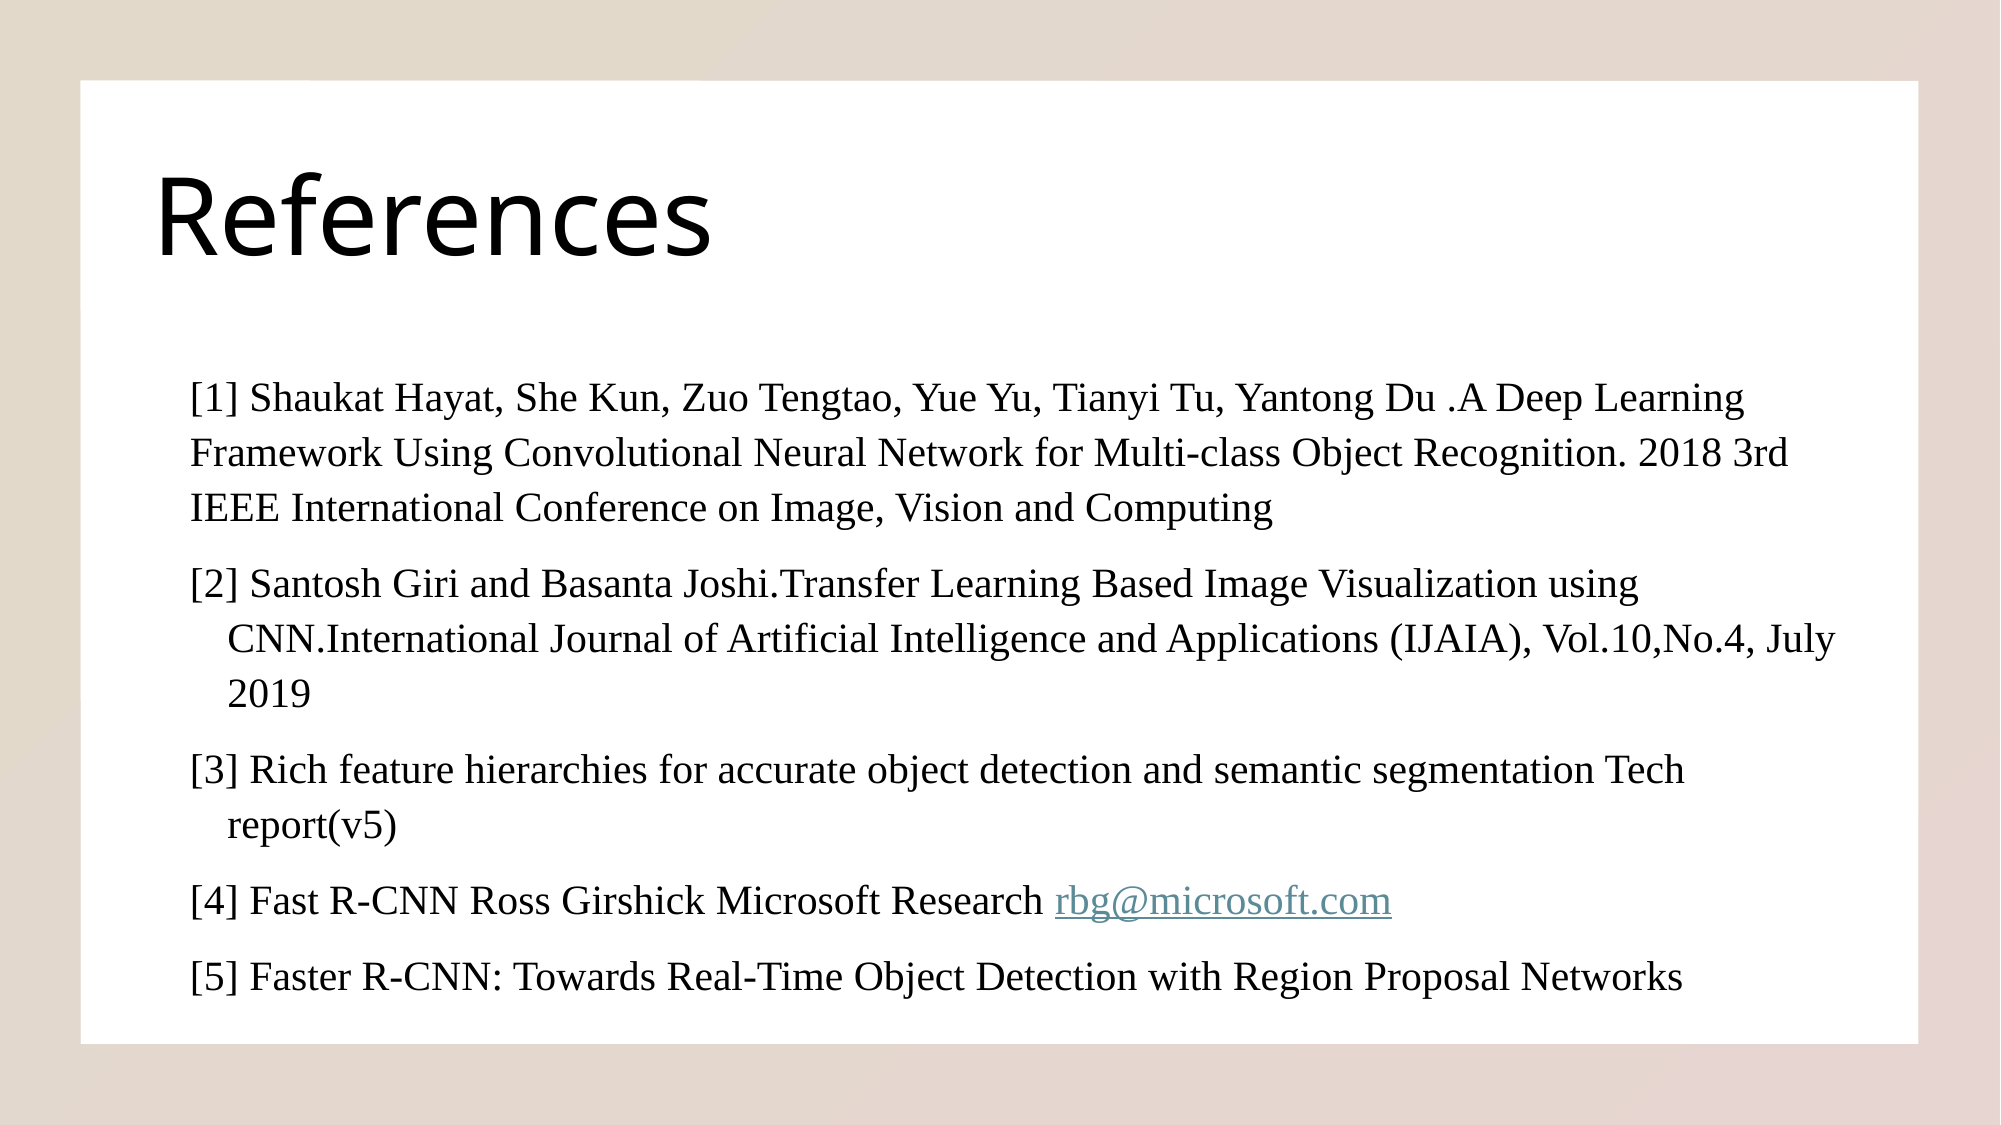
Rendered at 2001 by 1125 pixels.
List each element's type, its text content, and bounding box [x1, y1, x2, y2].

list [1] Shaukat Hayat, She Kun, Zuo Tengtao, Yue Yu, Tianyi Tu, Yantong Du .A Deep Learning Framework Using Convolutional Neural Network for Multi-class Object Recognition. 2018 3rd IEEE International Conference on Image, Vision and Computing [2] Santosh Giri and Basanta Joshi.Transfer Learning Based Image Visualization using CNN.International Journal of Artificial Intelligence and Applications (IJAIA), Vol.10,No.4, July 2019 [3] Rich feature hierarchies for accurate object detection and semantic segmentation Tech report(v5) [4] Fast R-CNN Ross Girshick Microsoft Research rbg@microsoft.com [5] Faster R-CNN: Towards Real-Time Object Detection with Region Proposal Networks [137, 357, 1863, 1014]
title References [137, 111, 1863, 330]
